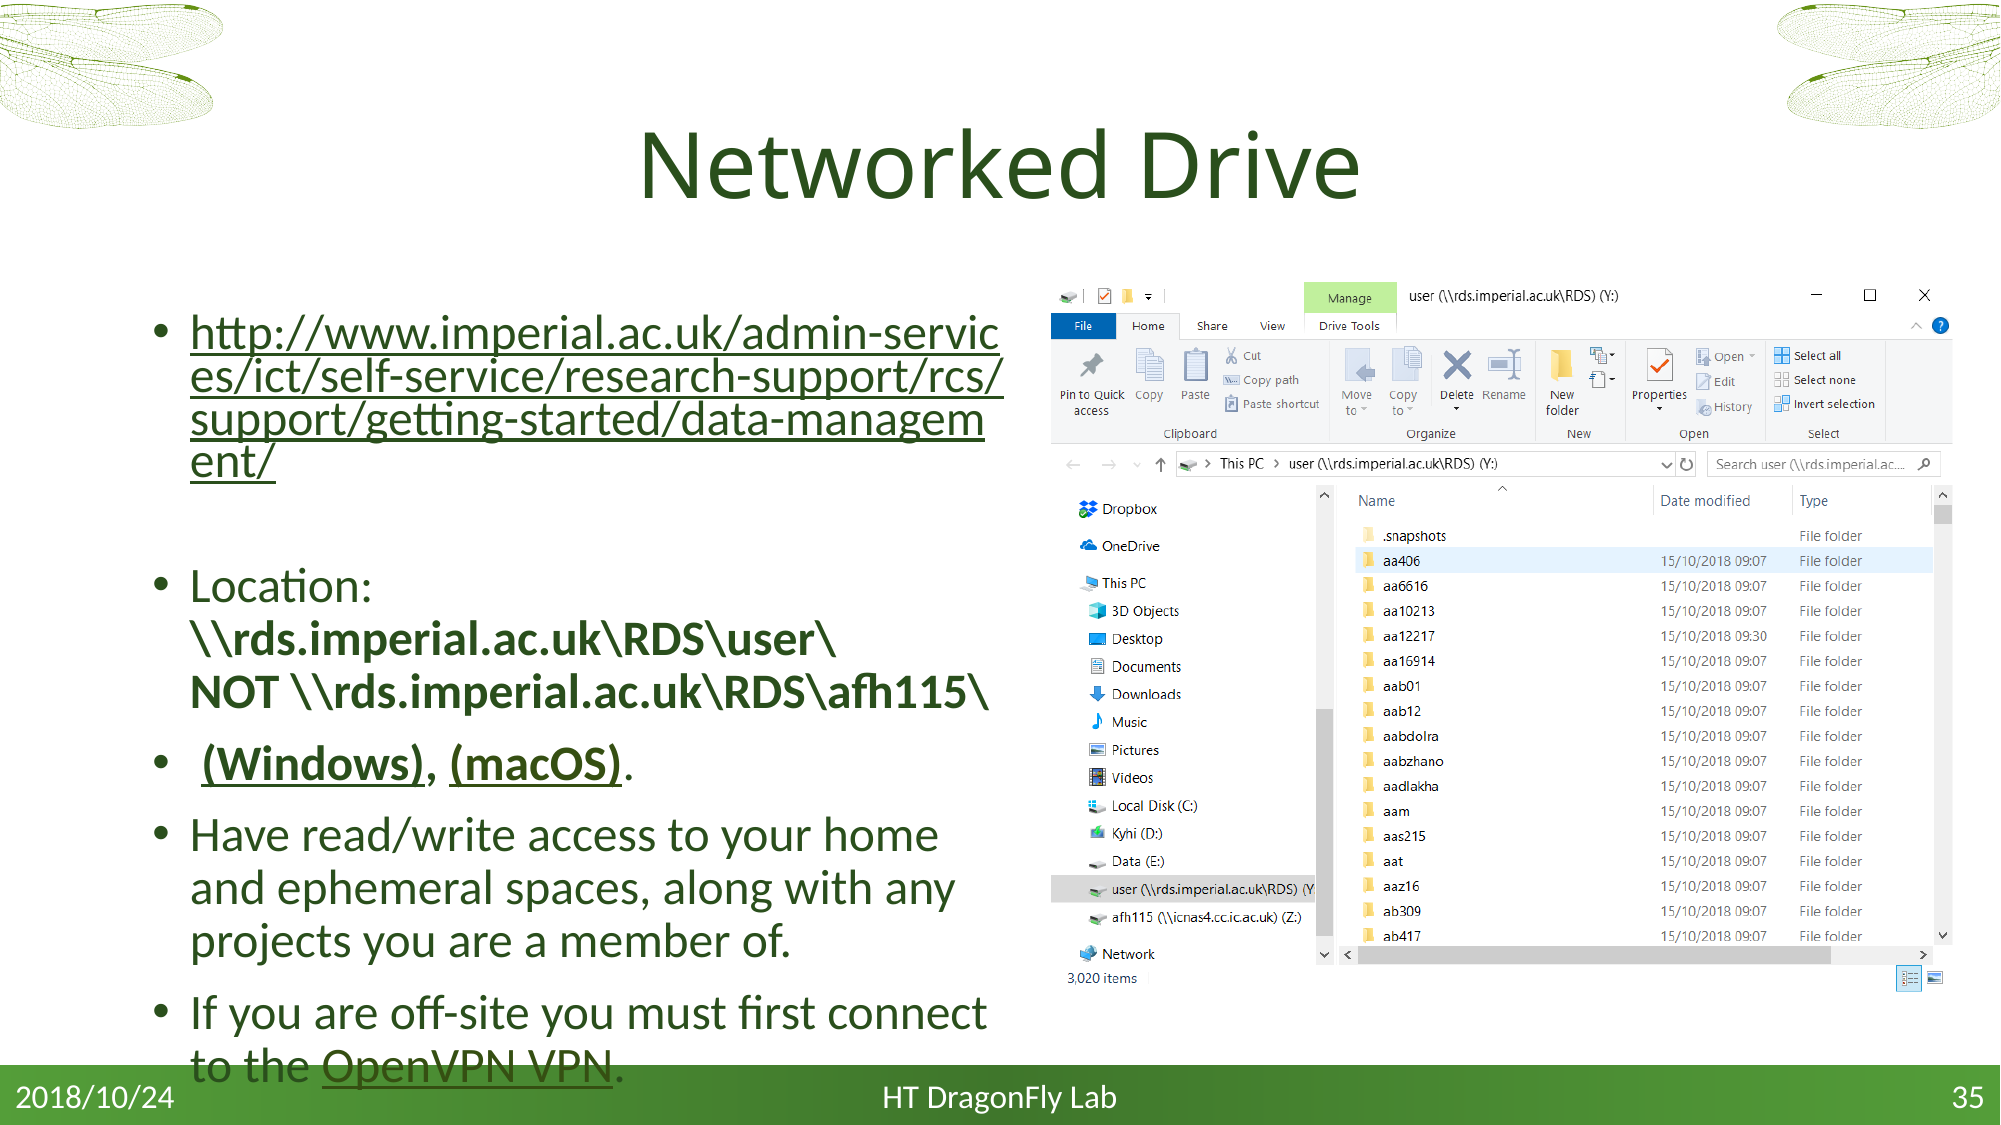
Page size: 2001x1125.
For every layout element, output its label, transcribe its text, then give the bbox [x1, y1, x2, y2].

title Networked Drive [137, 59, 1863, 278]
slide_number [0, 1065, 450, 1125]
slide_number 35 [1550, 1065, 2000, 1125]
list http://www.imperial.ac.uk/admin-services/ict/self-service/research-support/rcs/support/getting-started/data-management/ Location: \\rds.imperial.ac.uk\RDS\user\ NOT \\rds.imperial.ac.uk\RDS\afh115\ (Windows), (macOS). Have read/write access to your home and ephemeral spaces, along with any projects you are a member of. If you are off-site you must first connect to the OpenVPN VPN. [137, 299, 1020, 1014]
footer HT DragonFly Lab [662, 1064, 1338, 1125]
picture [1050, 277, 1953, 992]
